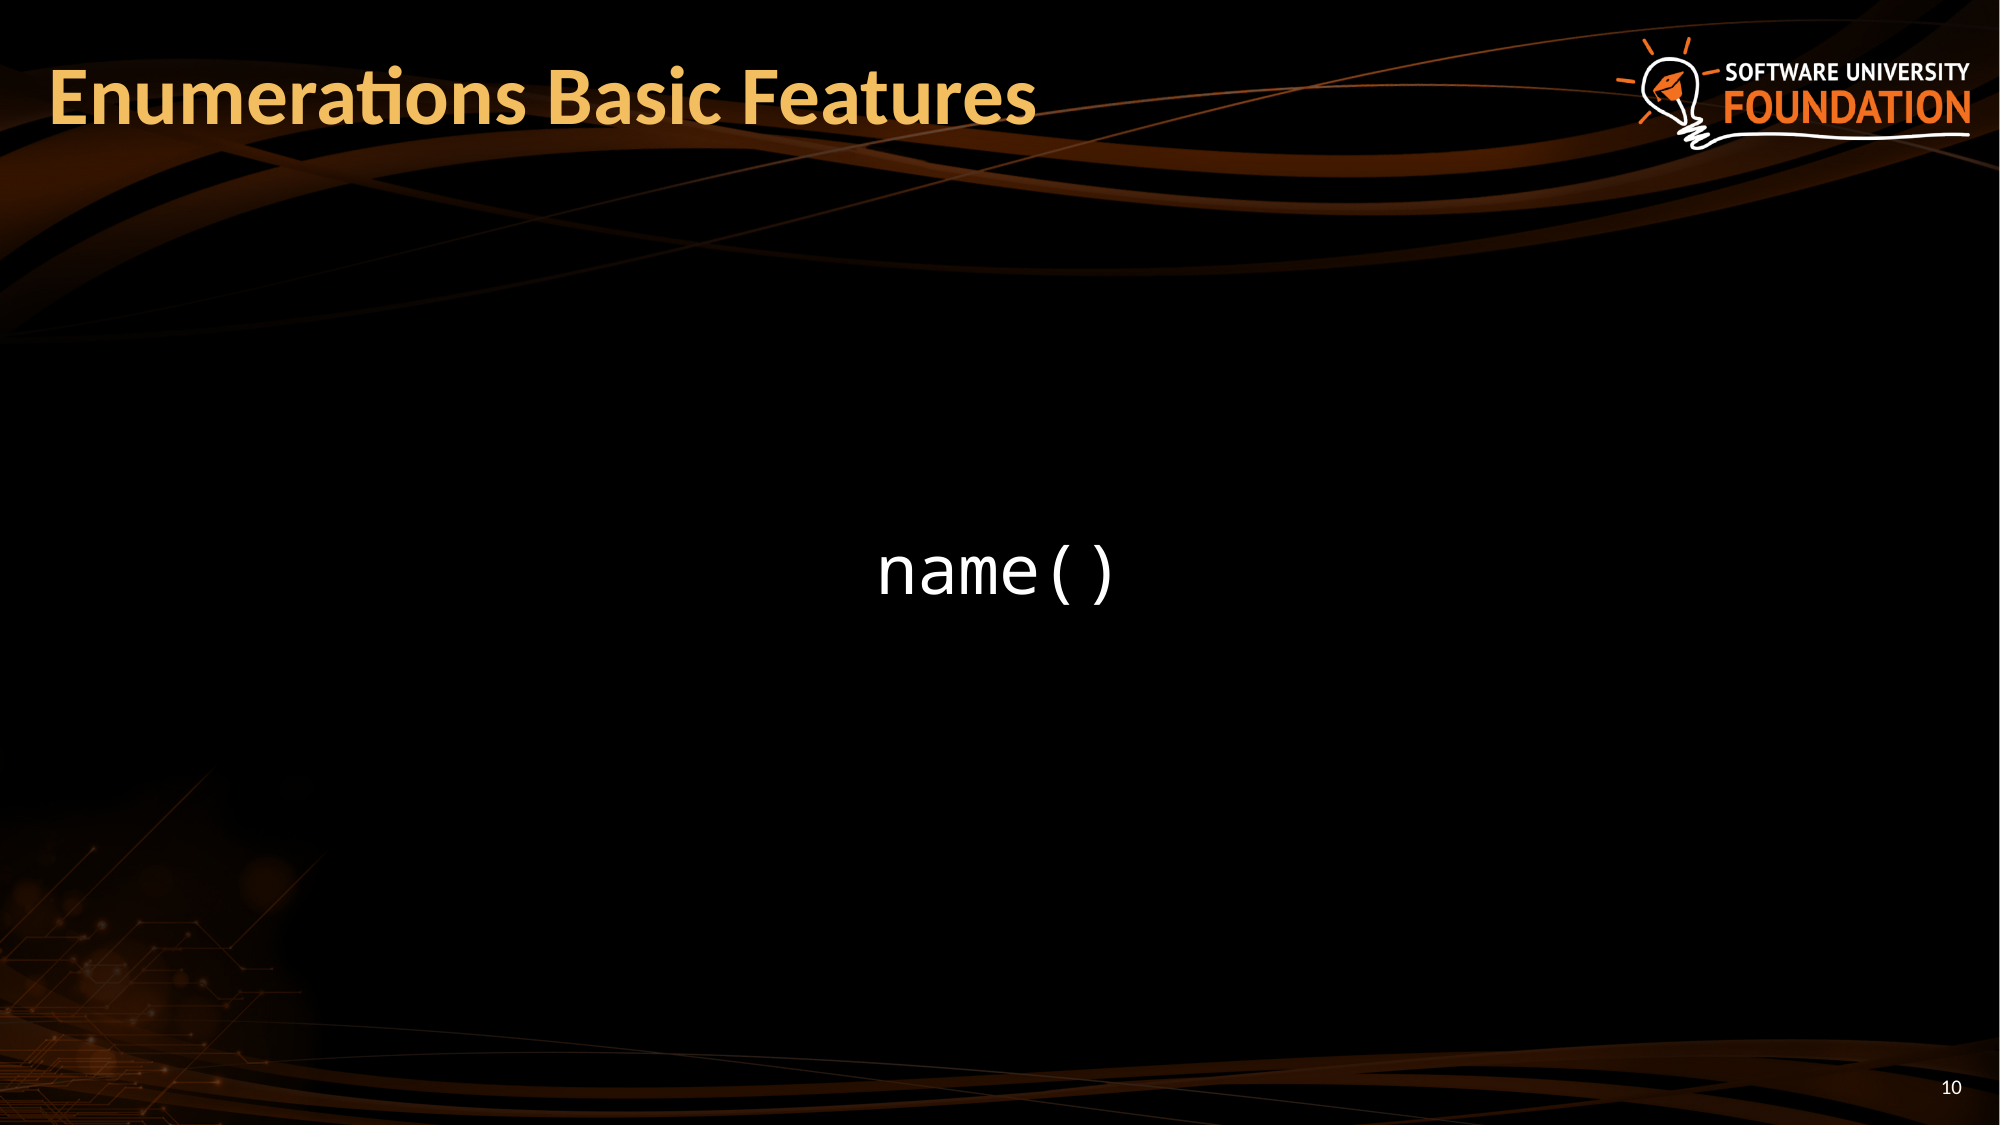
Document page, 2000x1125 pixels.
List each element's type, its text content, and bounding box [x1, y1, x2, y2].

list name() [31, 475, 1968, 650]
picture [0, 0, 2000, 1125]
slide_number 10 [1897, 1070, 1968, 1103]
title Enumerations Basic Features [30, 6, 1602, 189]
